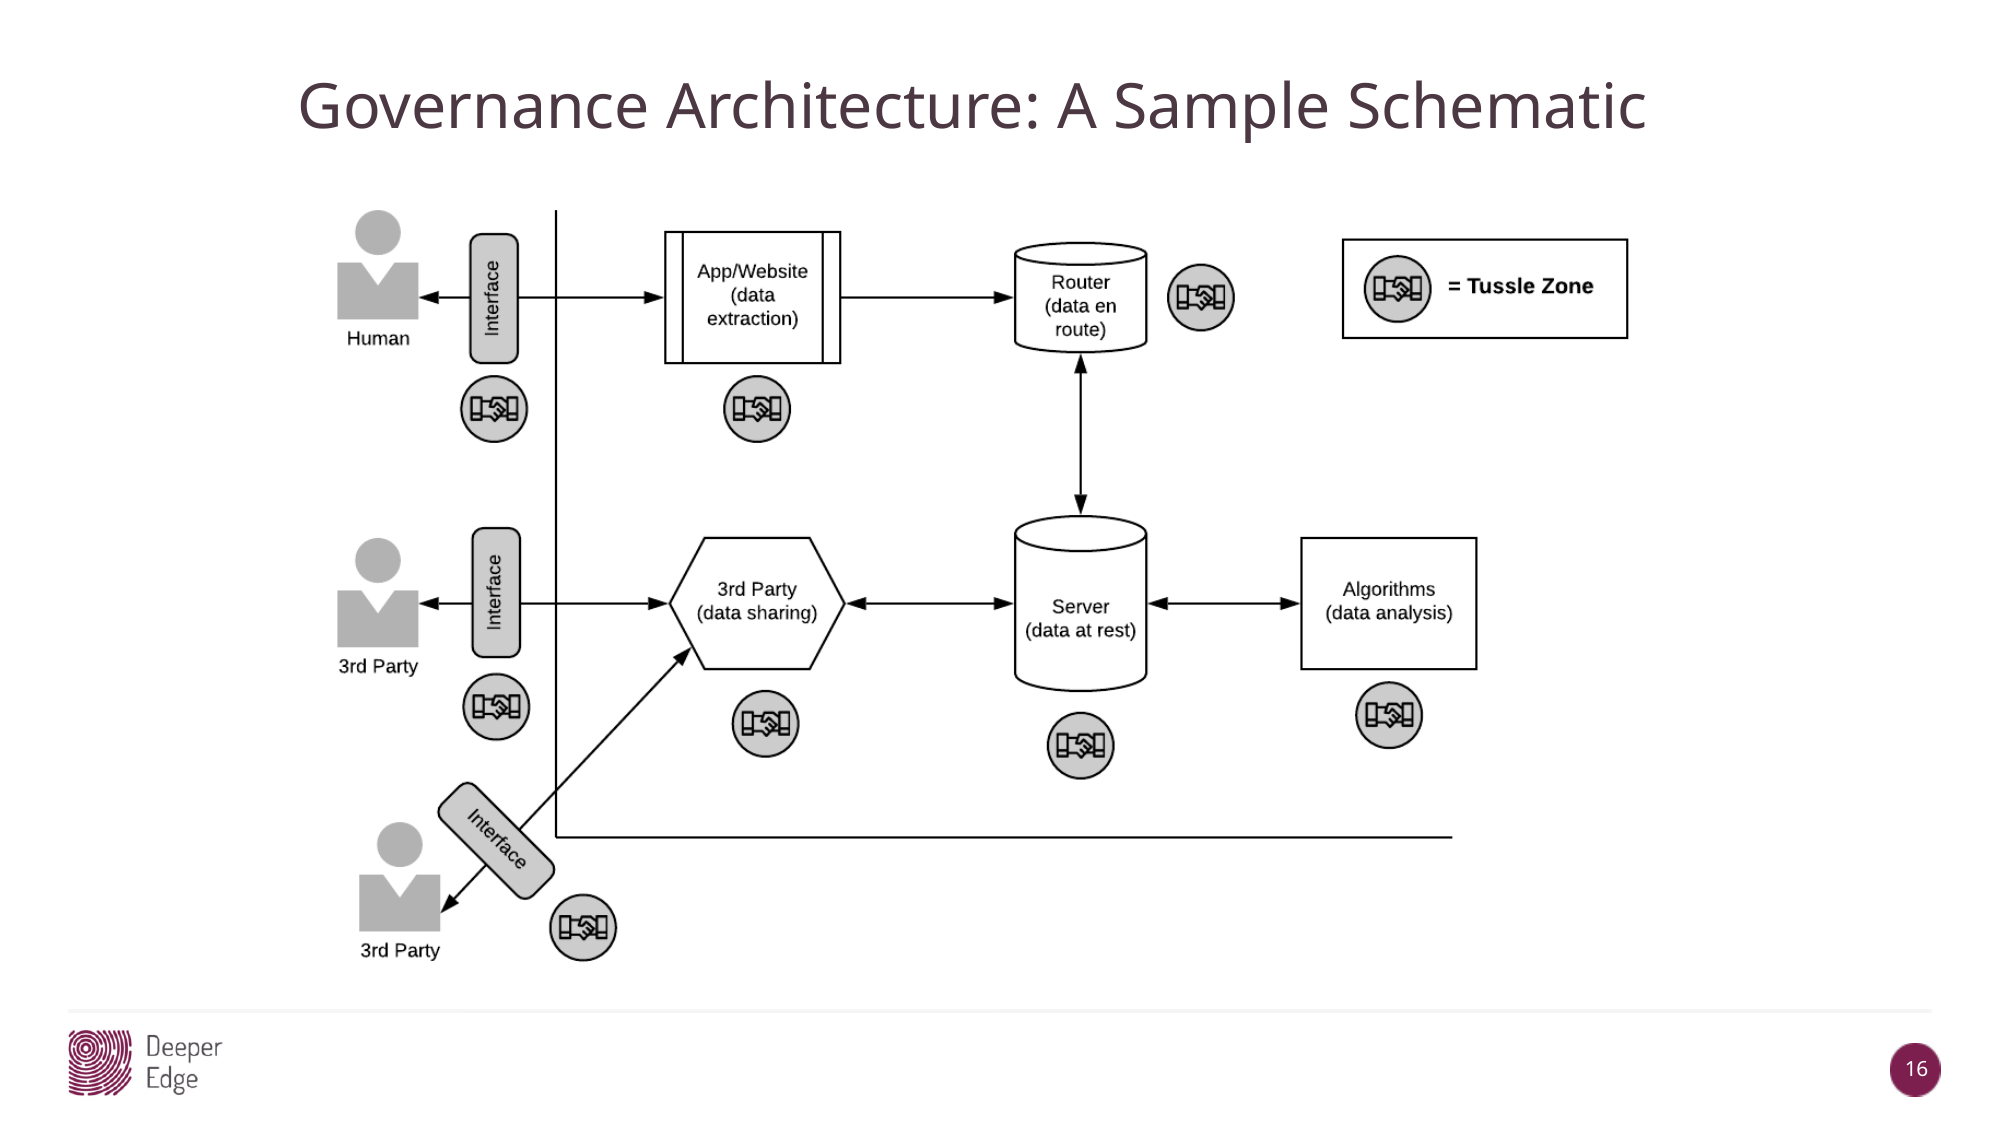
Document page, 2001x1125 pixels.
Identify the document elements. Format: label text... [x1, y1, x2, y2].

text_box Governance Architecture: A Sample Schematic [201, 51, 1745, 147]
picture [250, 146, 1672, 1008]
slide_number 16 [1856, 1027, 1977, 1114]
picture [68, 1009, 1932, 1013]
picture [62, 1021, 235, 1104]
